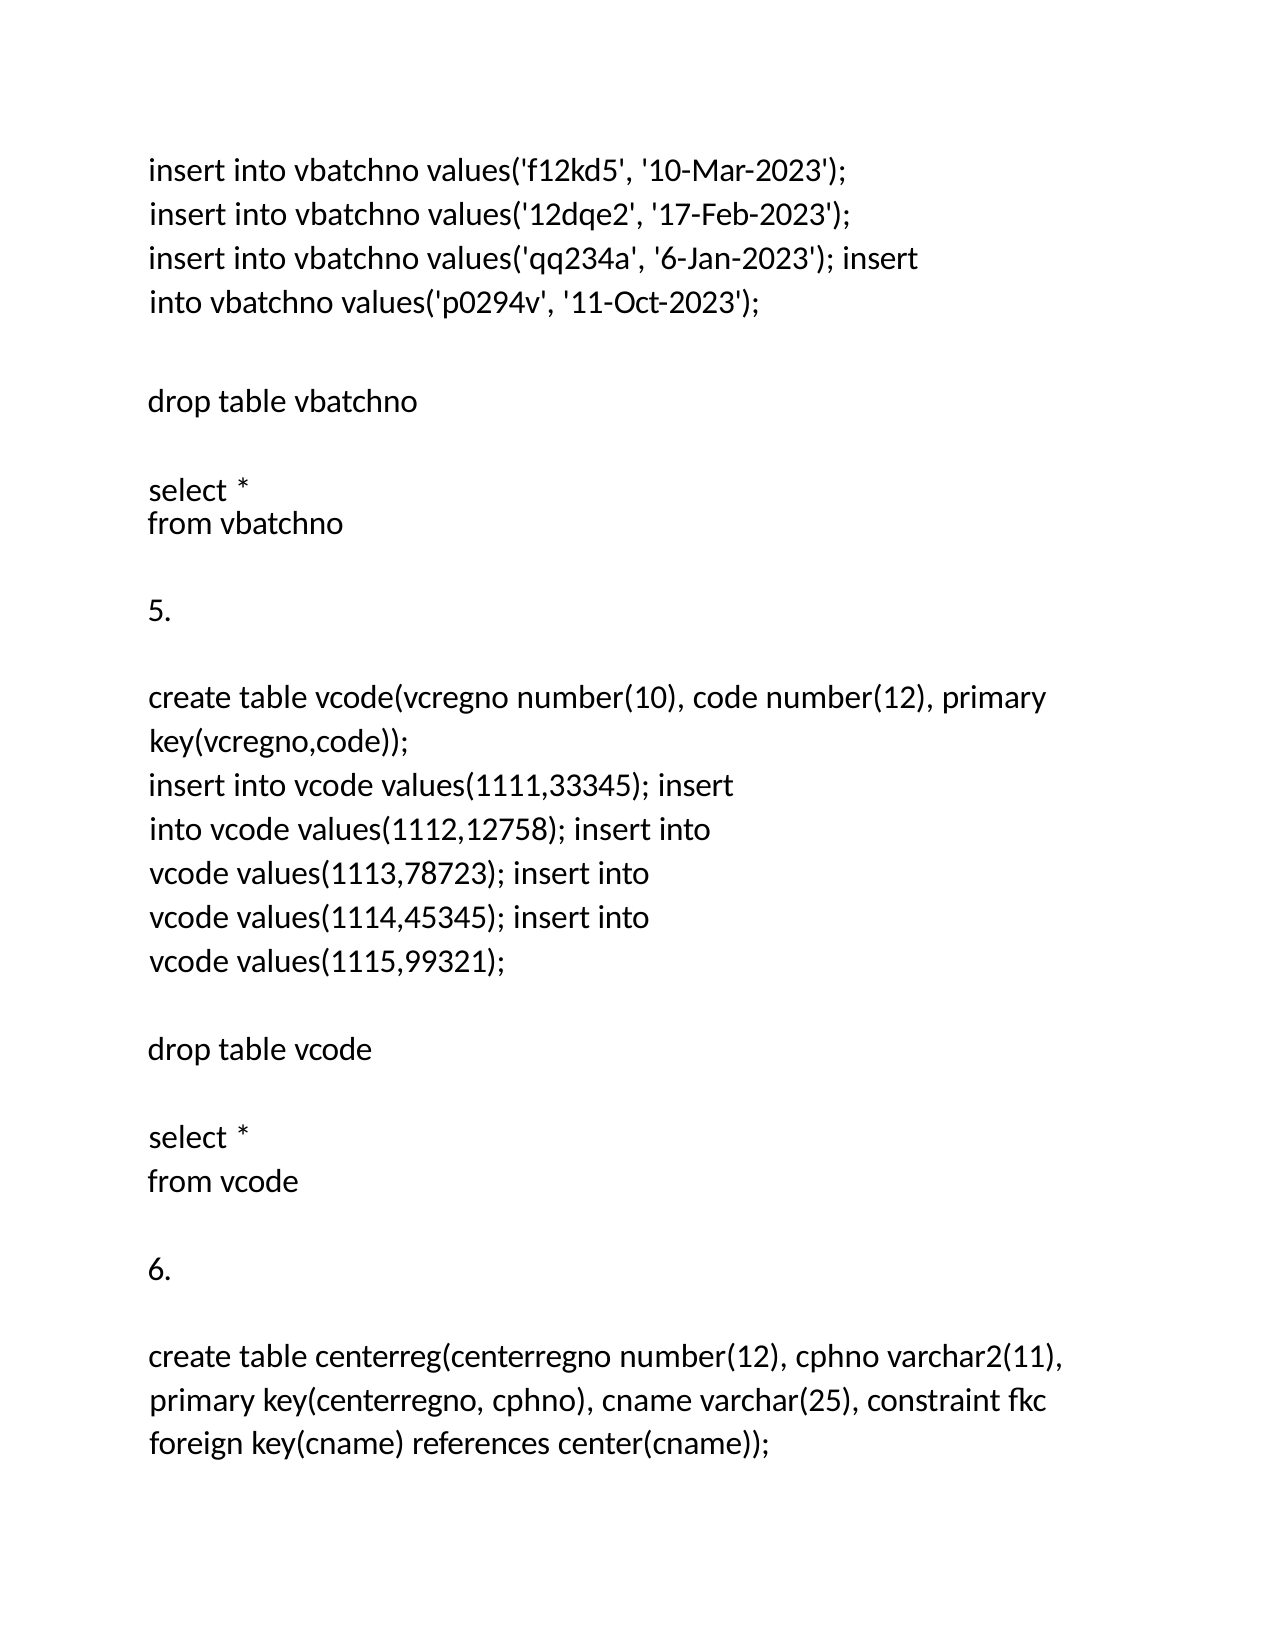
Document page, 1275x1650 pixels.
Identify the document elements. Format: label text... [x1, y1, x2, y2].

text_box insert into vbatchno values('f12kd5', '10-Mar-2023'); insert into vbatchno values('12dqe2', '17-Feb-2023'); insert into vbatchno values('qq234a', '6-Jan-2023'); insert into vbatchno values('p0294v', '11-Oct-2023'); drop table vbatchno select * from vbatchno 5. create table vcode(vcregno number(10), code number(12), primary key(vcregno,code)); insert into vcode values(1111,33345); insert into vcode values(1112,12758); insert into vcode values(1113,78723); insert into vcode values(1114,45345); insert into vcode values(1115,99321); drop table vcode select * from vcode 6. create table centerreg(centerregno number(12), cphno varchar2(11), primary key(centerregno, cphno), cname varchar(25), constraint fkc foreign key(cname) references center(cname)); [146, 142, 1081, 1462]
